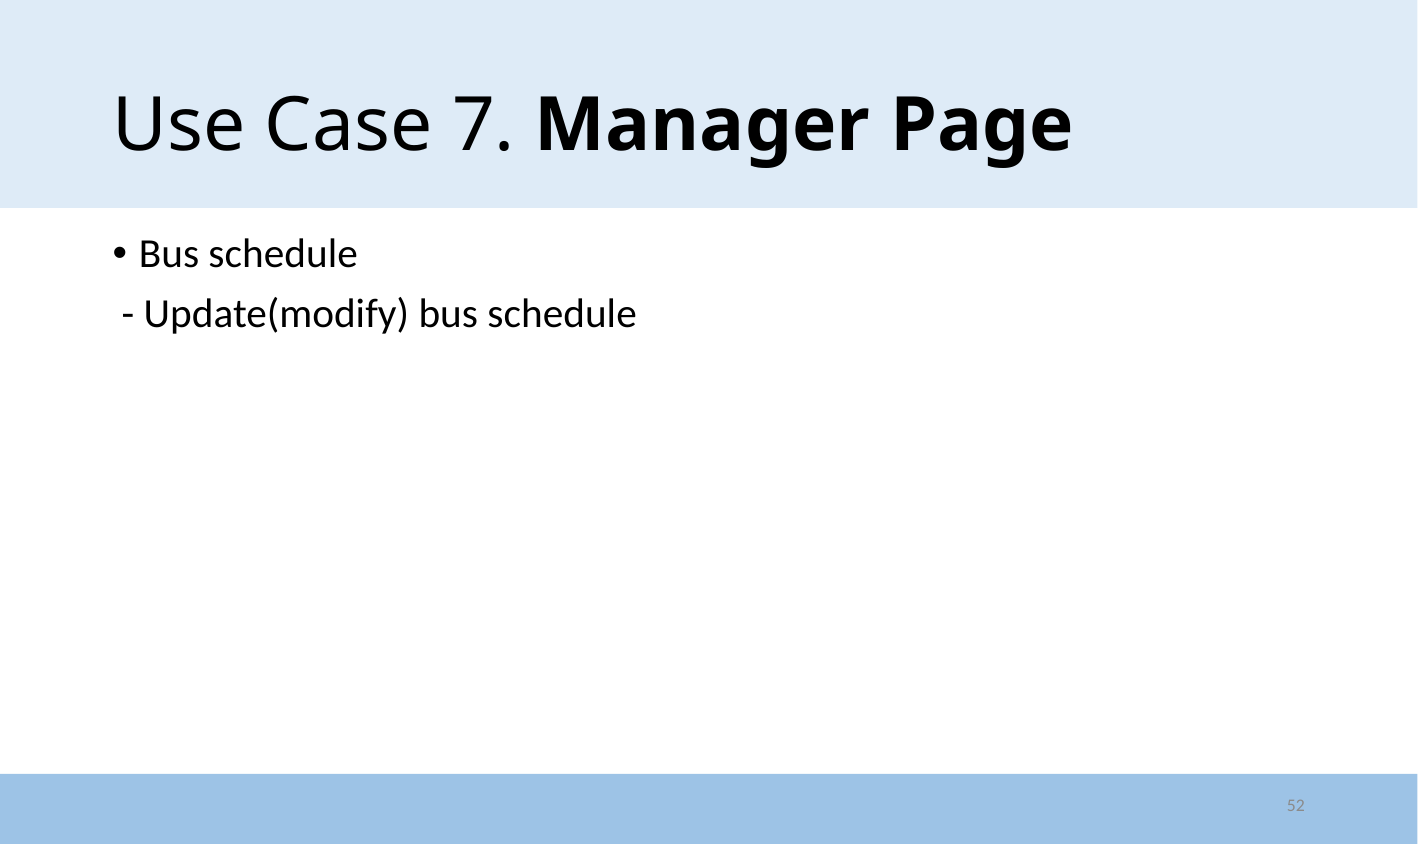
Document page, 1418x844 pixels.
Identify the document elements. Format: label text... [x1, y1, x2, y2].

title Use Case 7. Manager Page [97, 44, 1320, 208]
slide_number 52 [1001, 782, 1320, 827]
list Bus schedule - Update(modify) bus schedule [97, 224, 1320, 760]
